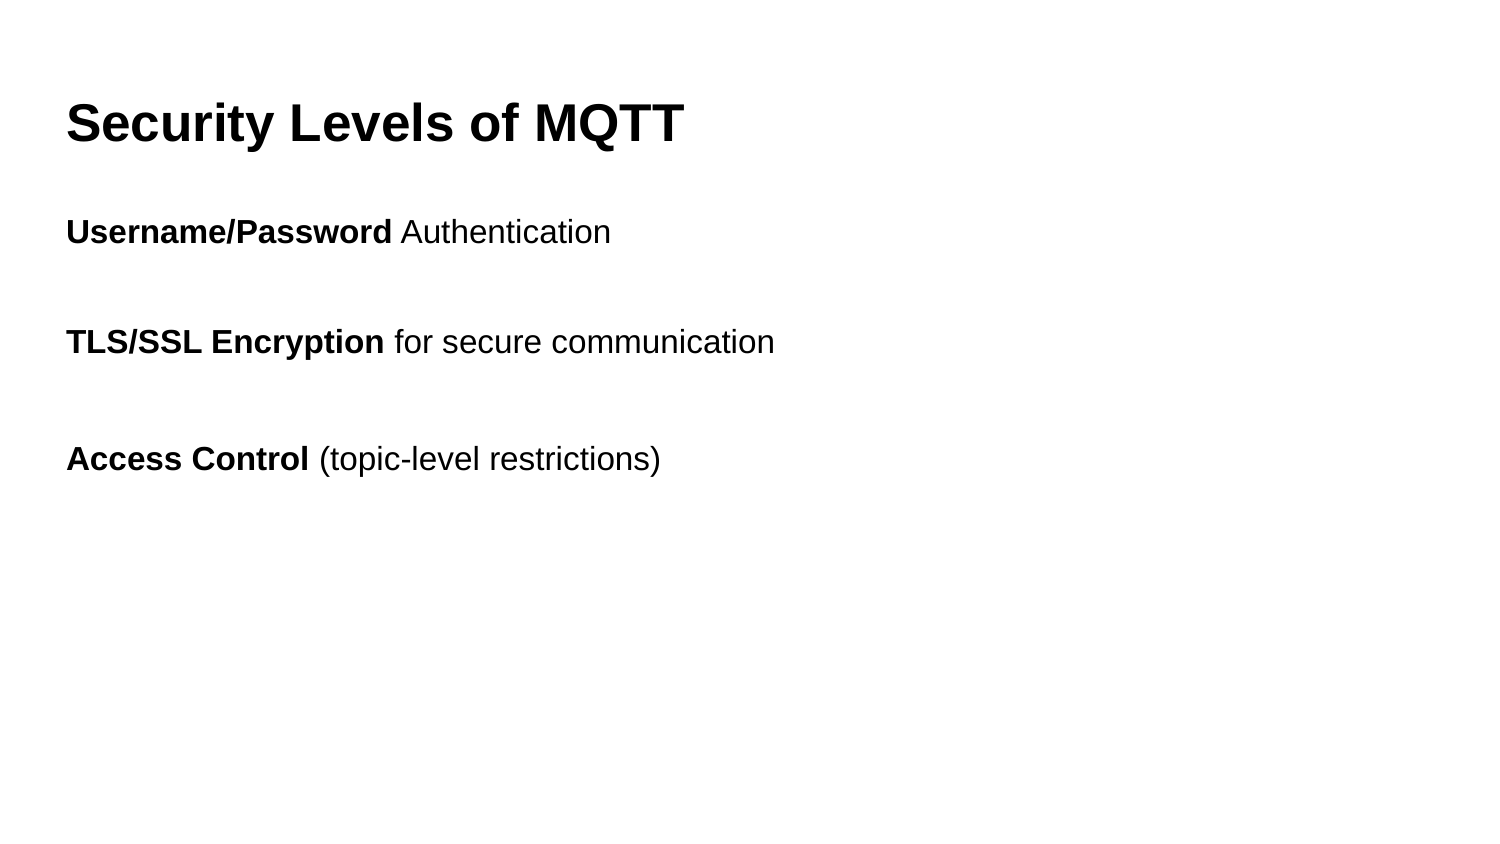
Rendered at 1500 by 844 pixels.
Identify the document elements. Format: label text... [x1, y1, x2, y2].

title Security Levels of MQTT [51, 72, 1449, 167]
list Username/Password Authentication TLS/SSL Encryption for secure communication Access Control (topic-level restrictions) [51, 189, 1449, 750]
